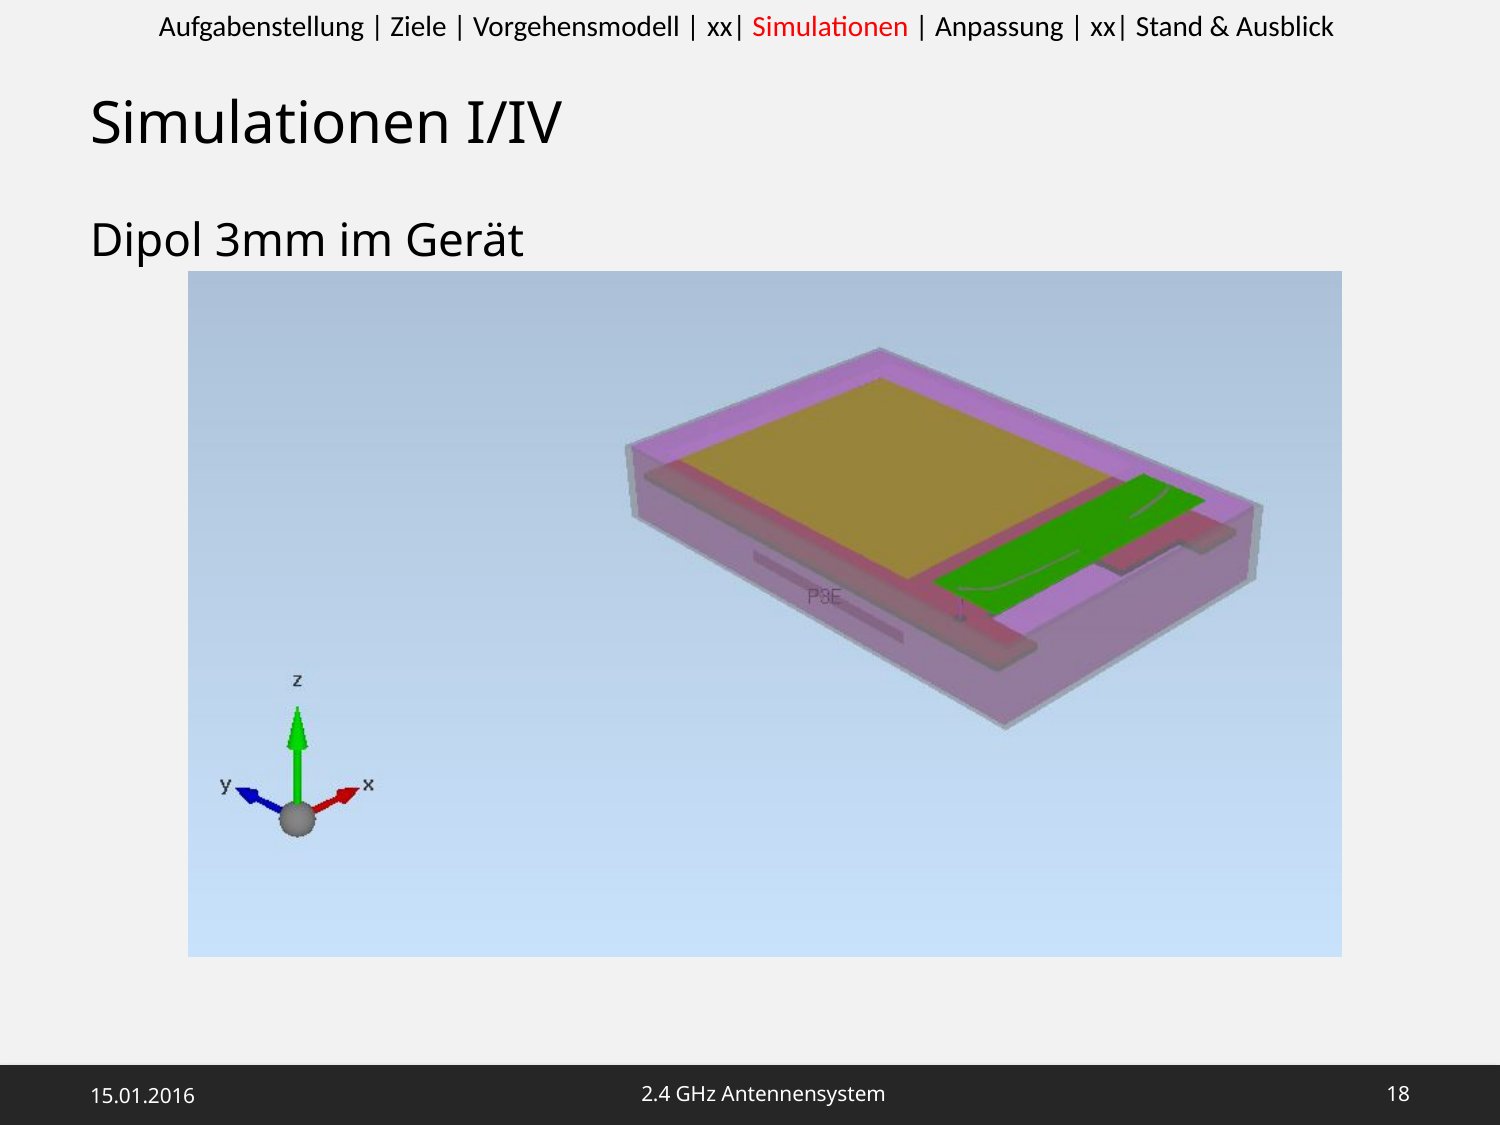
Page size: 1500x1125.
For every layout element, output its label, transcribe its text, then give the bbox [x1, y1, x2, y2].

title Simulationen I/IV [75, 78, 1425, 165]
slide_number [75, 1065, 425, 1125]
text_box Aufgabenstellung | Ziele | Vorgehensmodell | xx| Simulationen | Anpassung | xx| Stand & Ausblick [0, 0, 1500, 50]
footer 2.4 GHz Antennensystem [512, 1065, 1015, 1125]
slide_number 17 [1074, 1065, 1425, 1125]
list Dipol 3mm im Gerät [75, 203, 1425, 1004]
picture [188, 271, 1342, 957]
